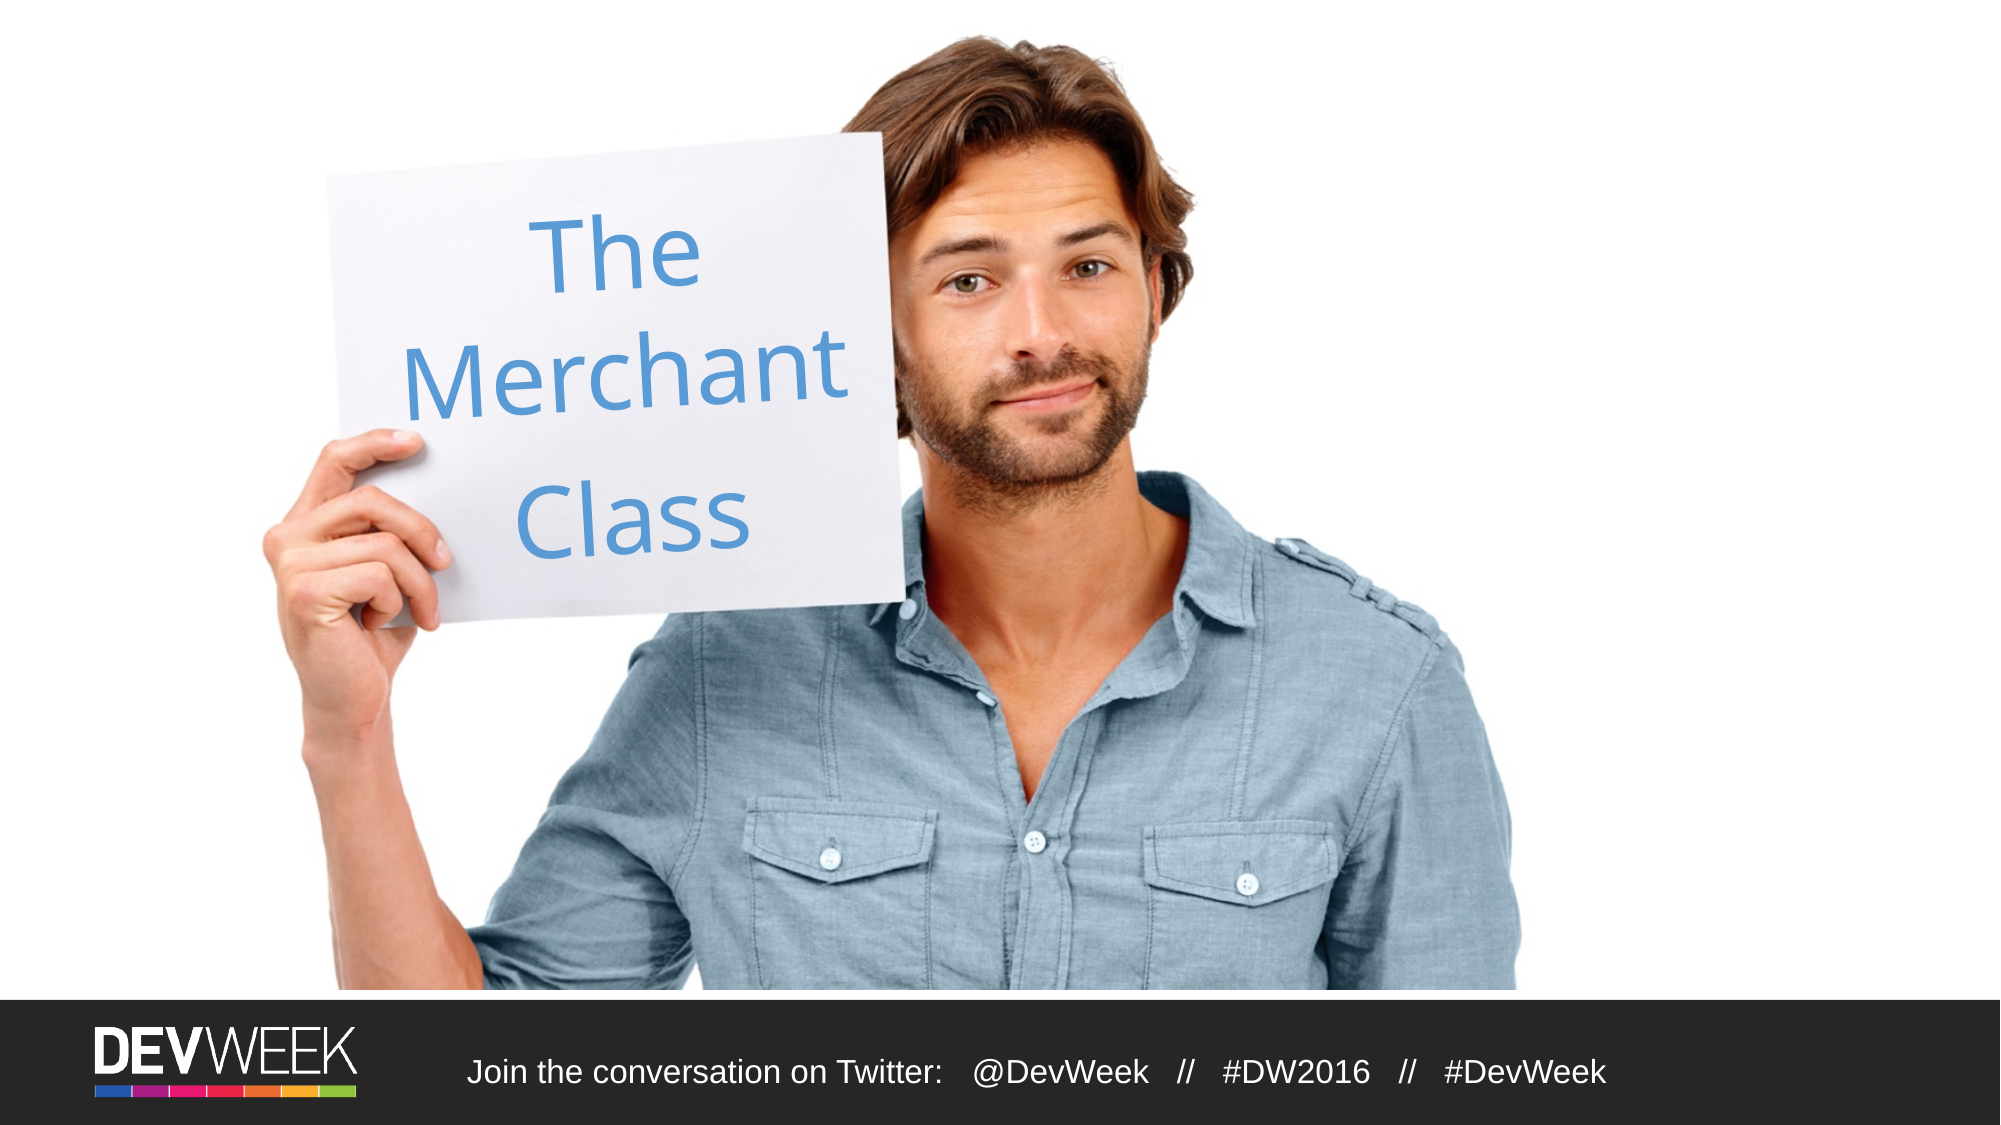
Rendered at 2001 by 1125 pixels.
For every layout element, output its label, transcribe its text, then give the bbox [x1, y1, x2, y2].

text_box [0, 999, 2000, 1125]
picture [87, 1021, 365, 1104]
text_box Join the conversation on Twitter: @DevWeek // #DW2016 // #DevWeek [452, 1031, 1638, 1098]
picture [218, 6, 1587, 990]
